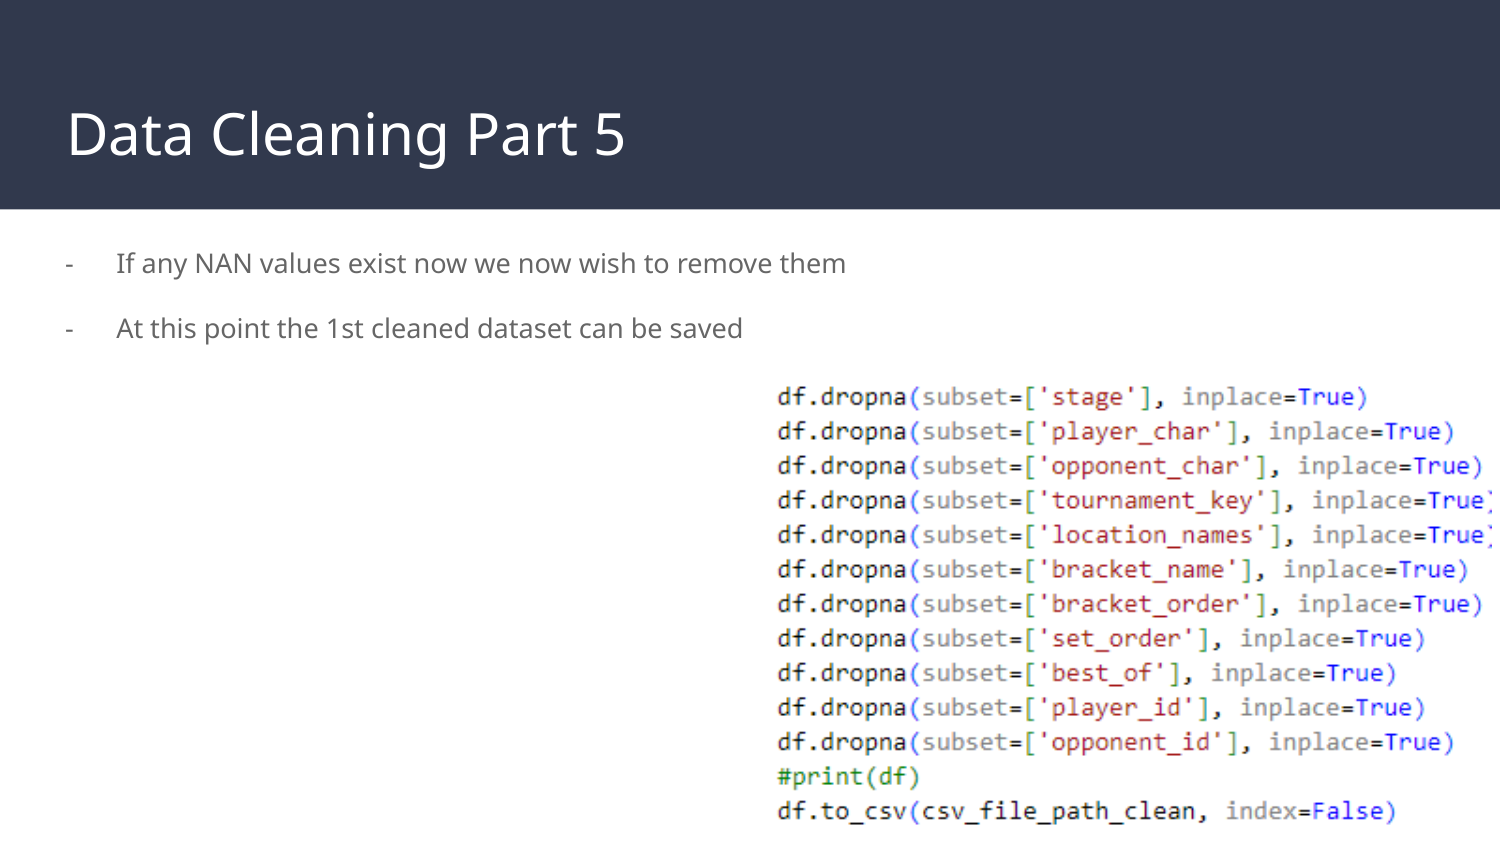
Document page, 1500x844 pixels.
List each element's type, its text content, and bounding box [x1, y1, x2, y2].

text_box If any NAN values exist now we now wish to remove them At this point the 1st cleaned dataset can be saved [26, 231, 1484, 819]
title Data Cleaning Part 5 [51, 82, 1449, 185]
picture [772, 377, 1492, 834]
